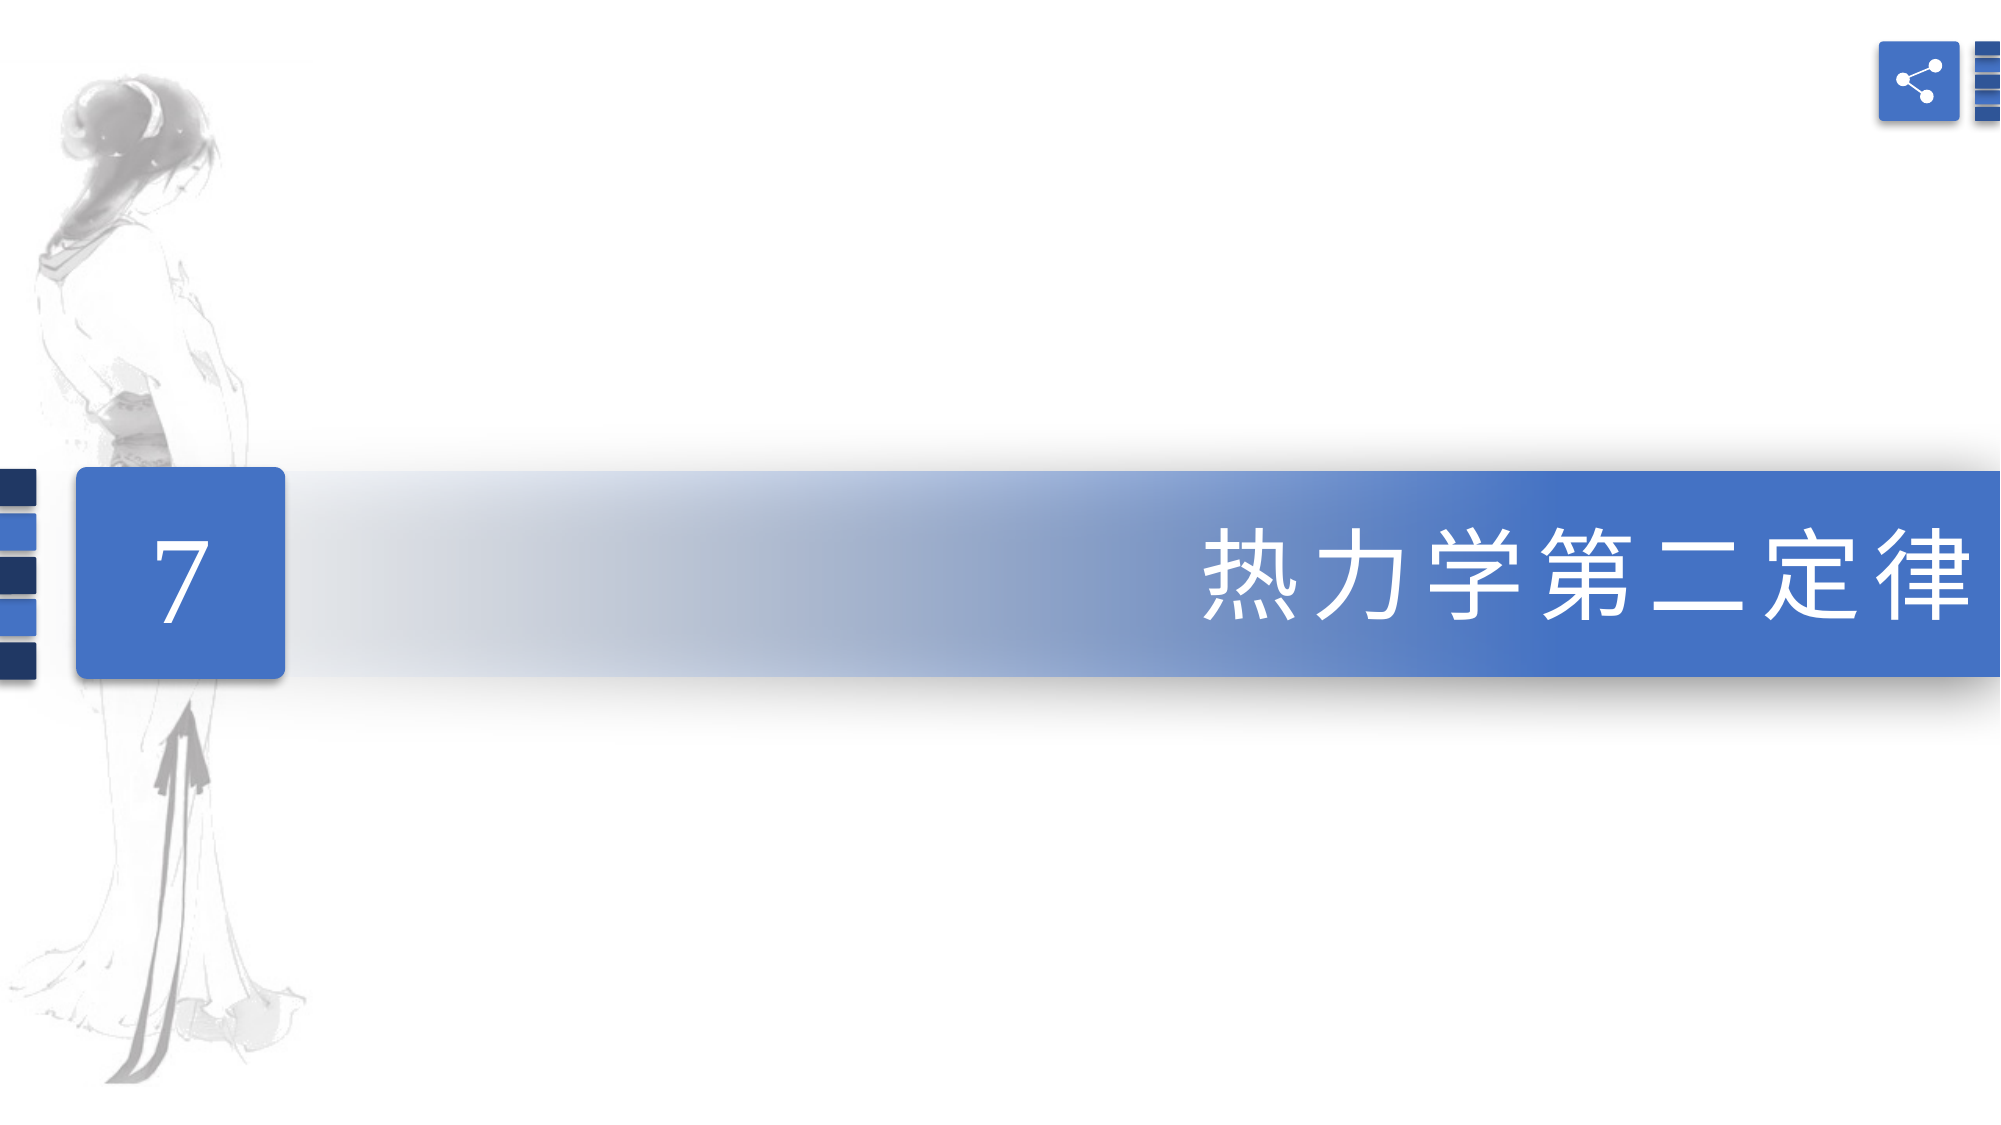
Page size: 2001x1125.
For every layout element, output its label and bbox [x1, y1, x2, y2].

text_box [1878, 41, 2000, 121]
picture [0, 680, 313, 1087]
picture [0, 58, 313, 467]
text_box [0, 467, 2000, 680]
